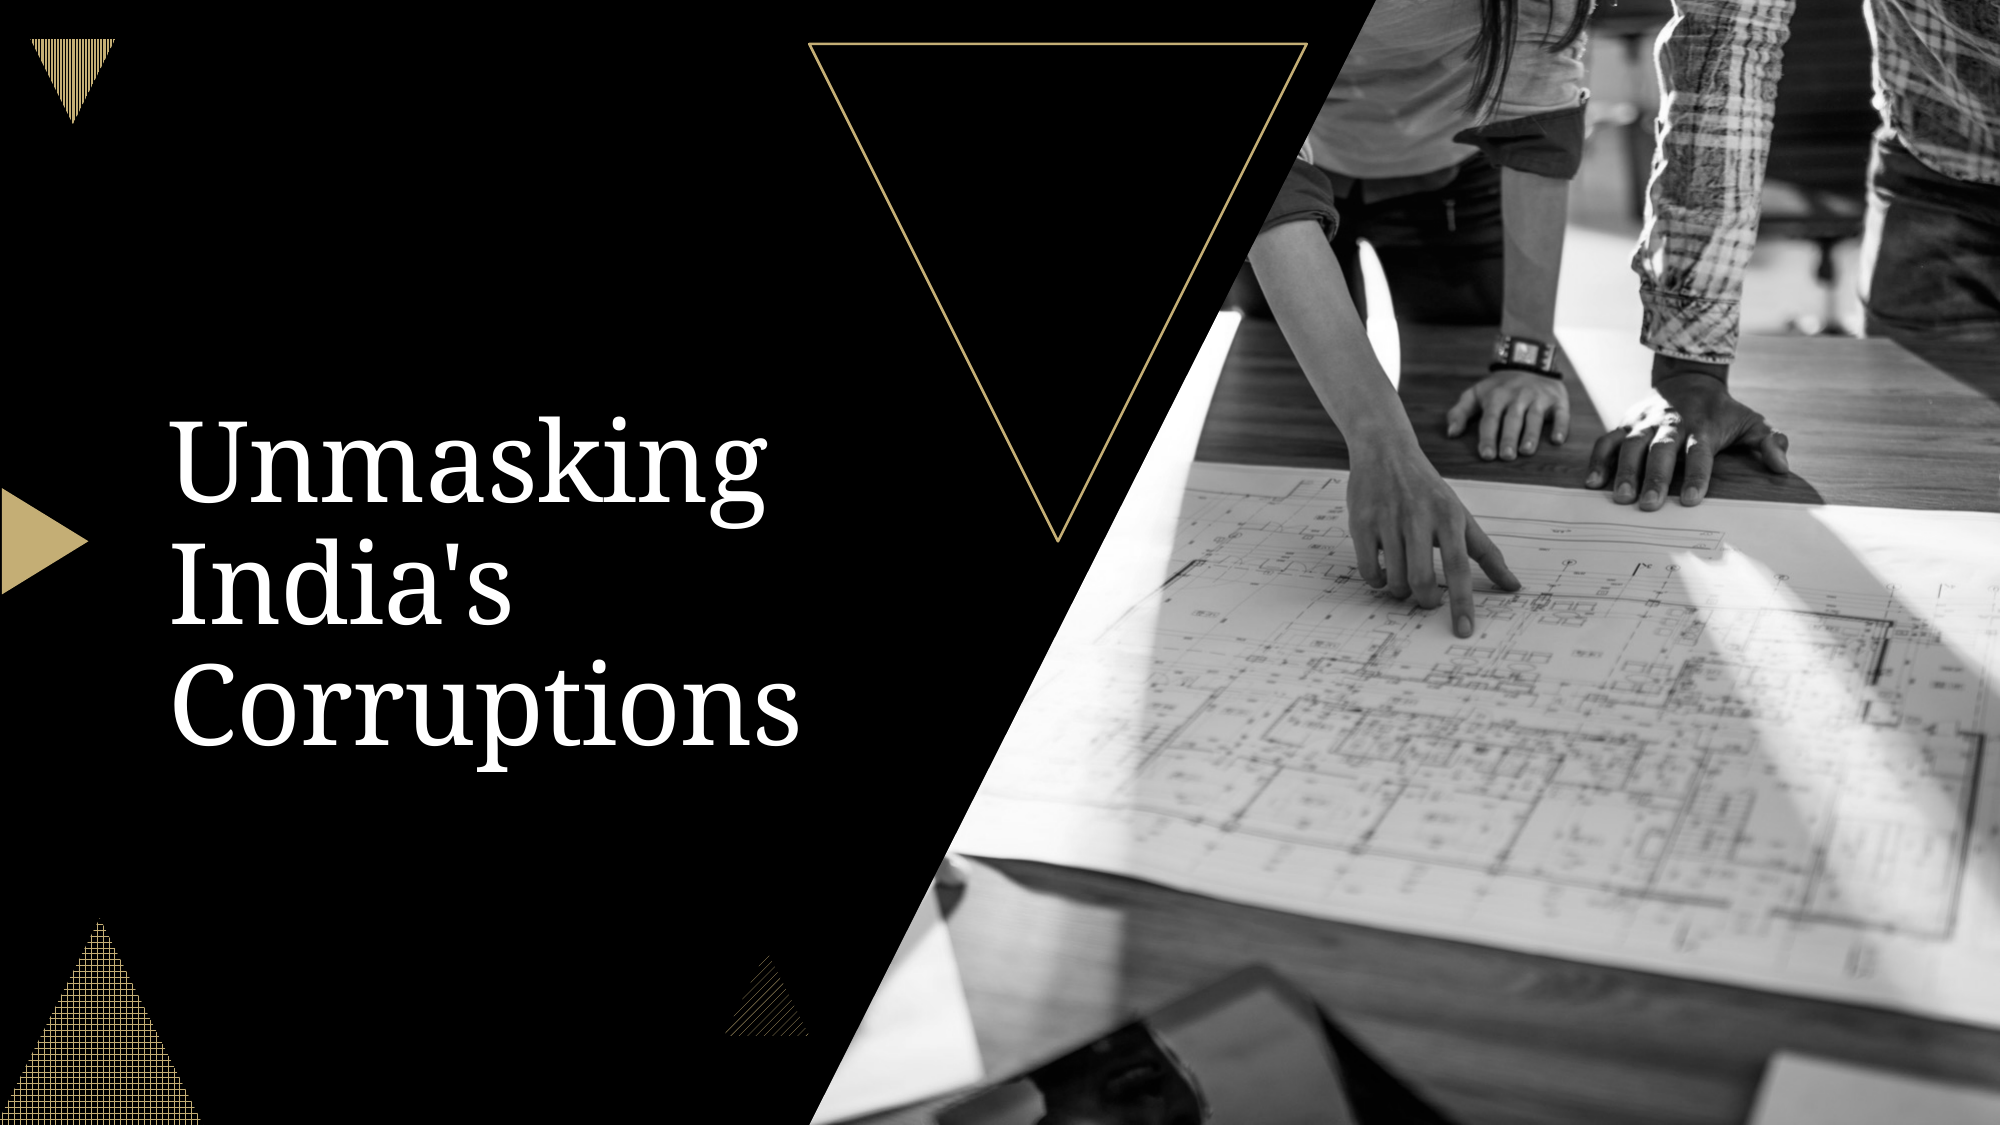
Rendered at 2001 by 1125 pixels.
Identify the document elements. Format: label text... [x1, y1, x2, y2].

picture [808, 0, 2000, 1125]
title Unmasking India's Corruptions [153, 347, 806, 778]
